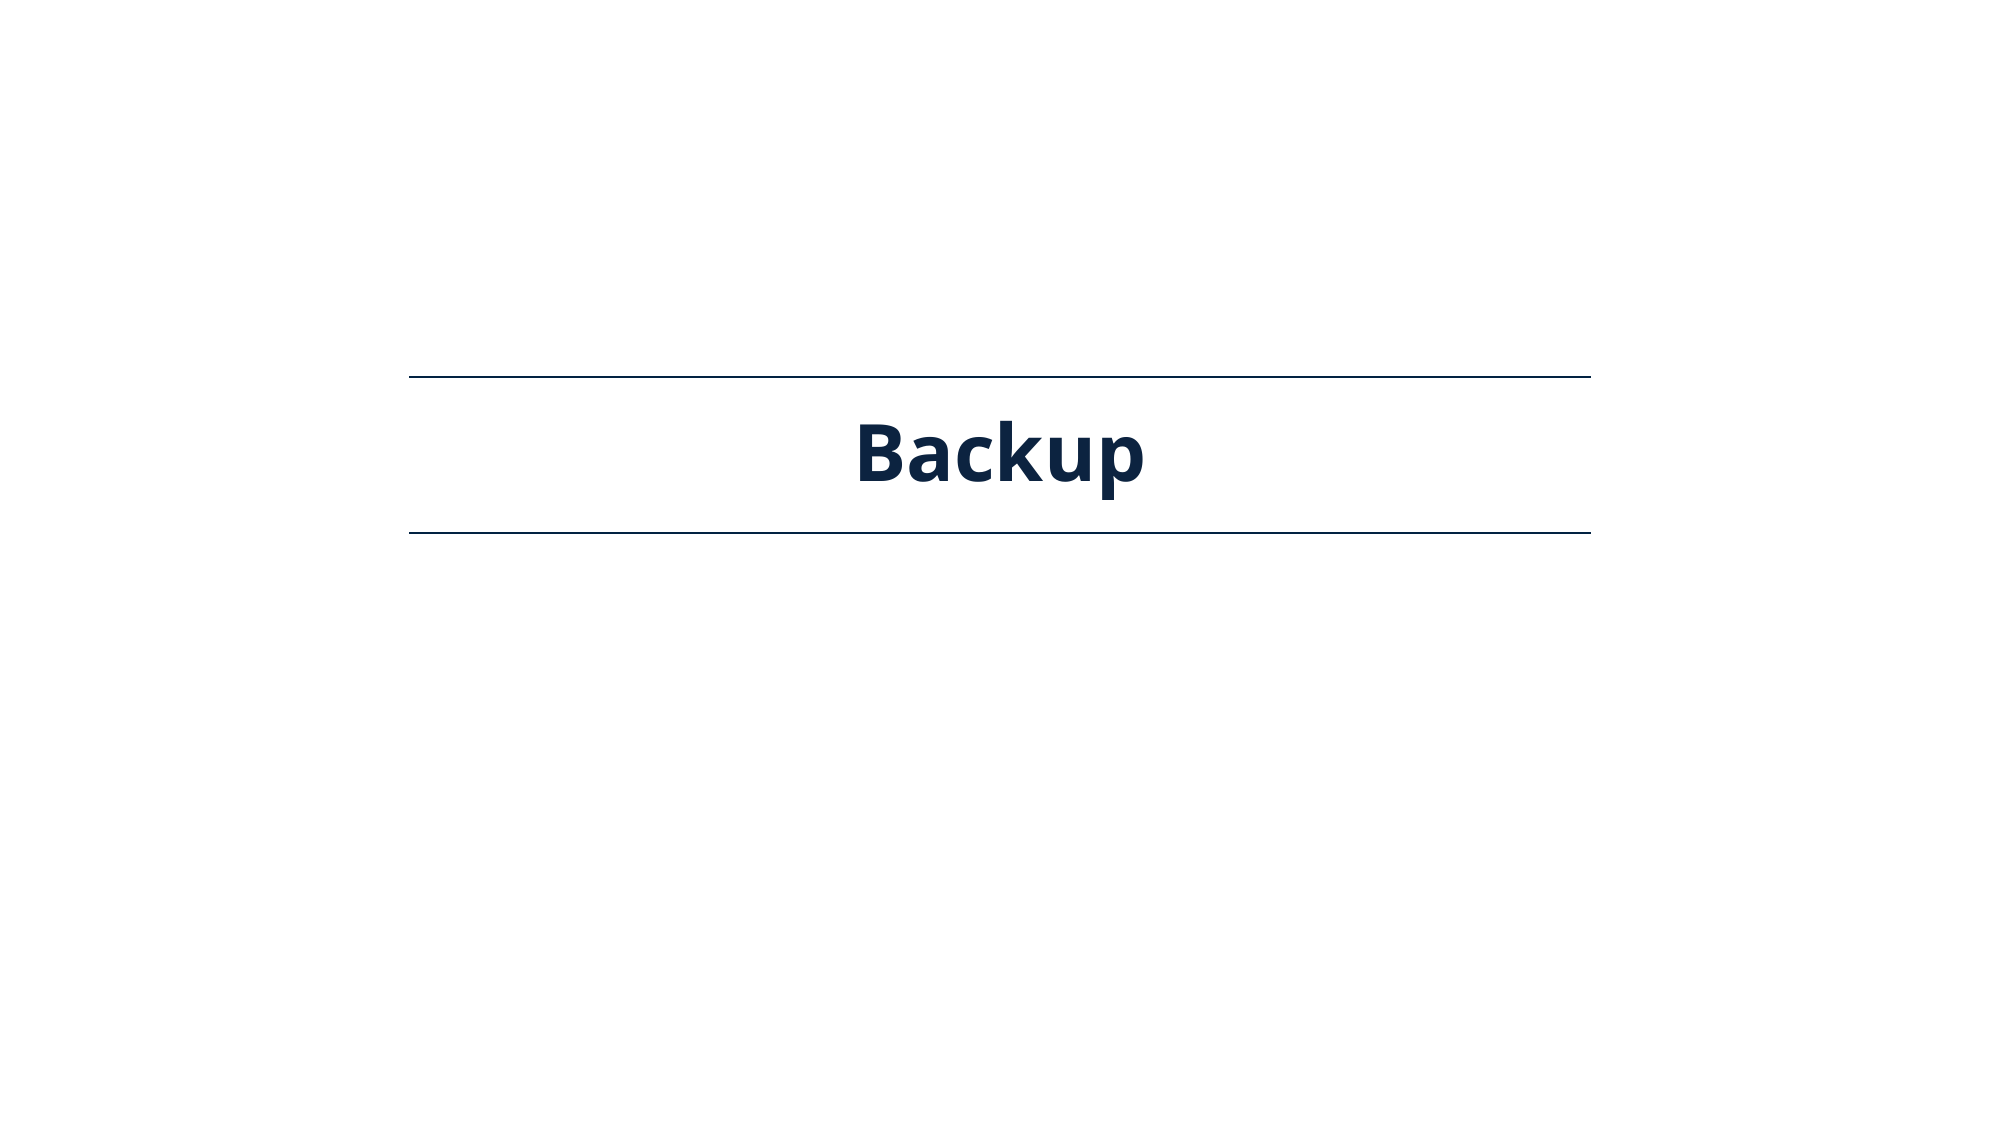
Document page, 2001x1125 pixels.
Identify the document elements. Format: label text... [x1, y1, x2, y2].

title Backup [137, 370, 1863, 541]
